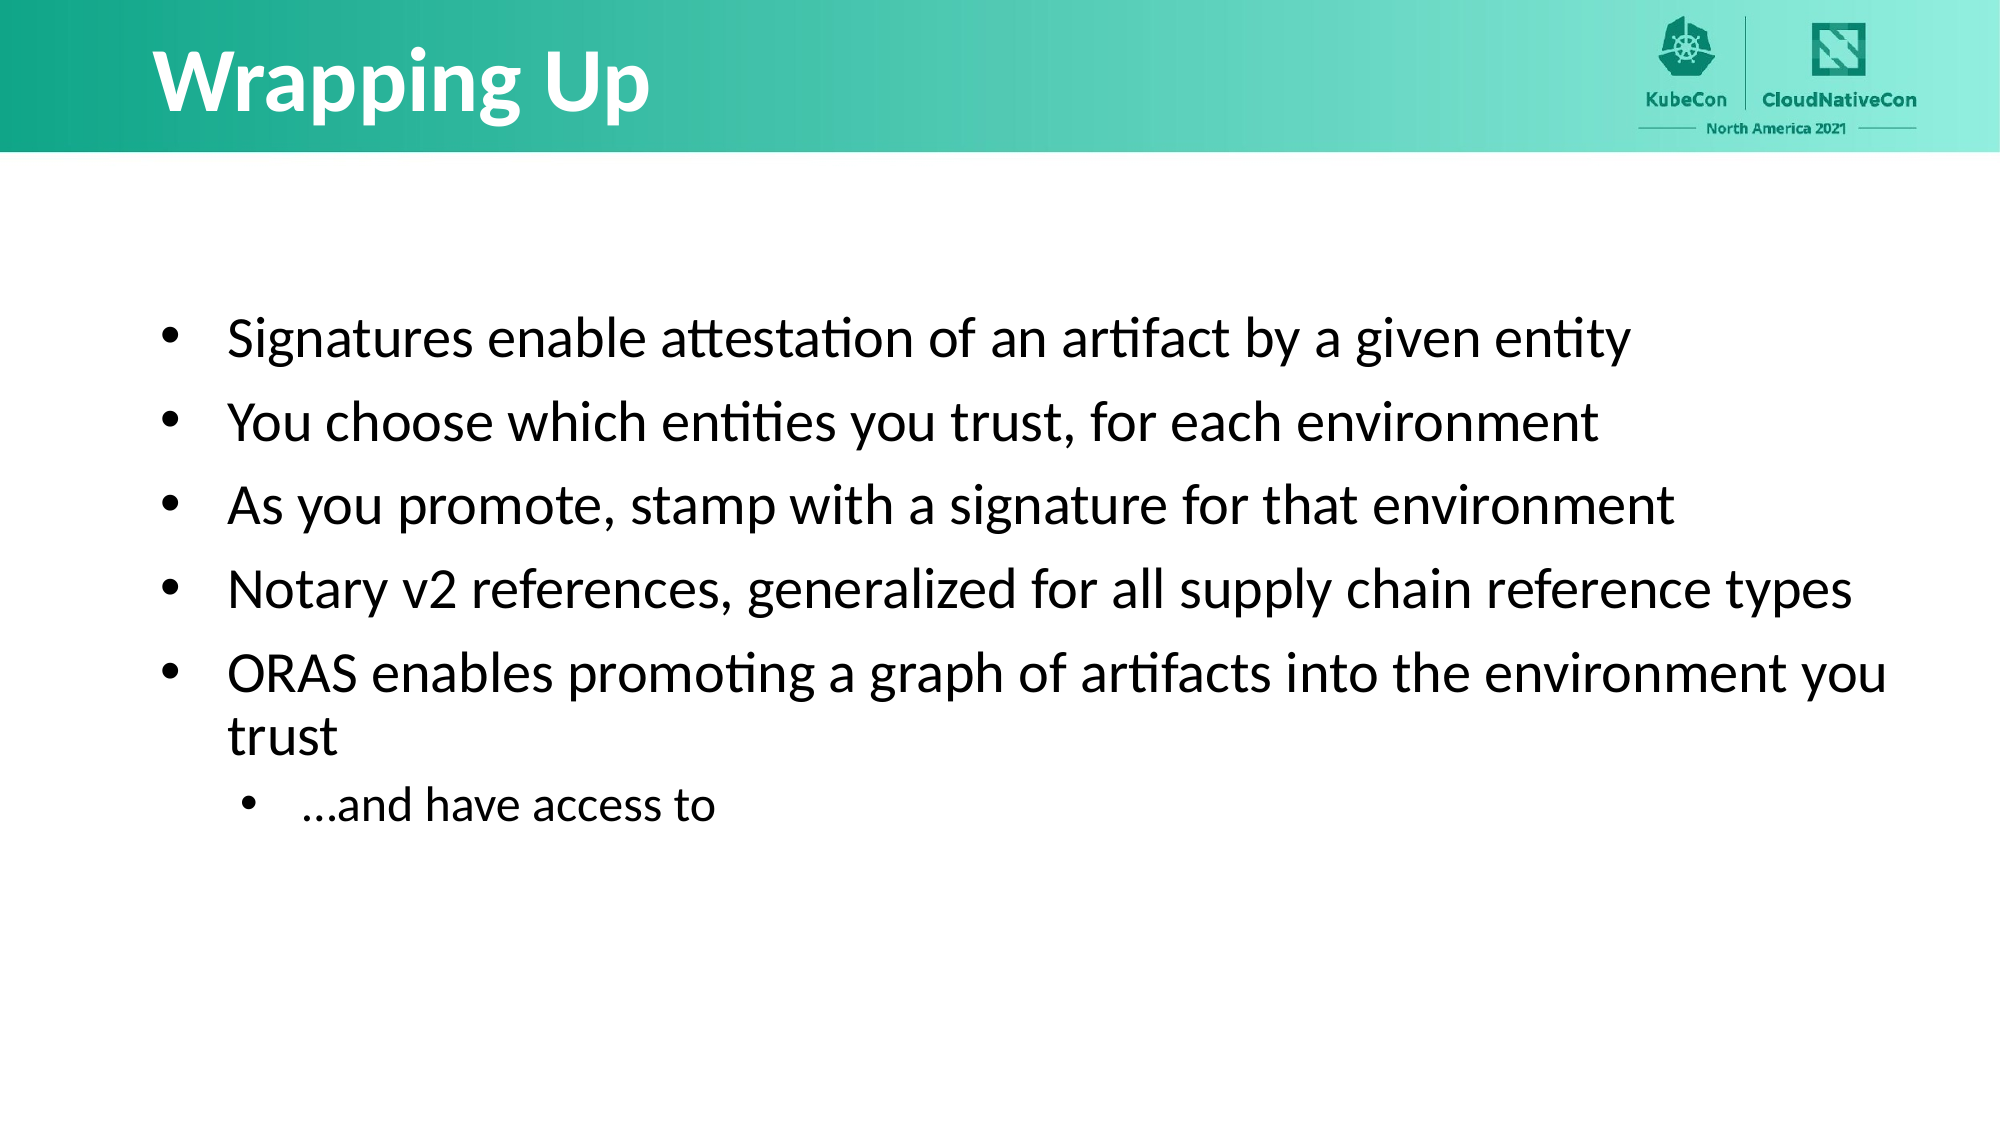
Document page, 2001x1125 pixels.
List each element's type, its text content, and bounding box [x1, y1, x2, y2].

picture [0, 0, 2001, 1125]
list Signatures enable attestation of an artifact by a given entity You choose which entities you trust, for each environment As you promote, stamp with a signature for that environment Notary v2 references, generalized for all supply chain reference types ORAS enables promoting a graph of artifacts into the environment you trust …and have access to [137, 299, 1919, 1014]
title Wrapping Up [137, 0, 1863, 165]
